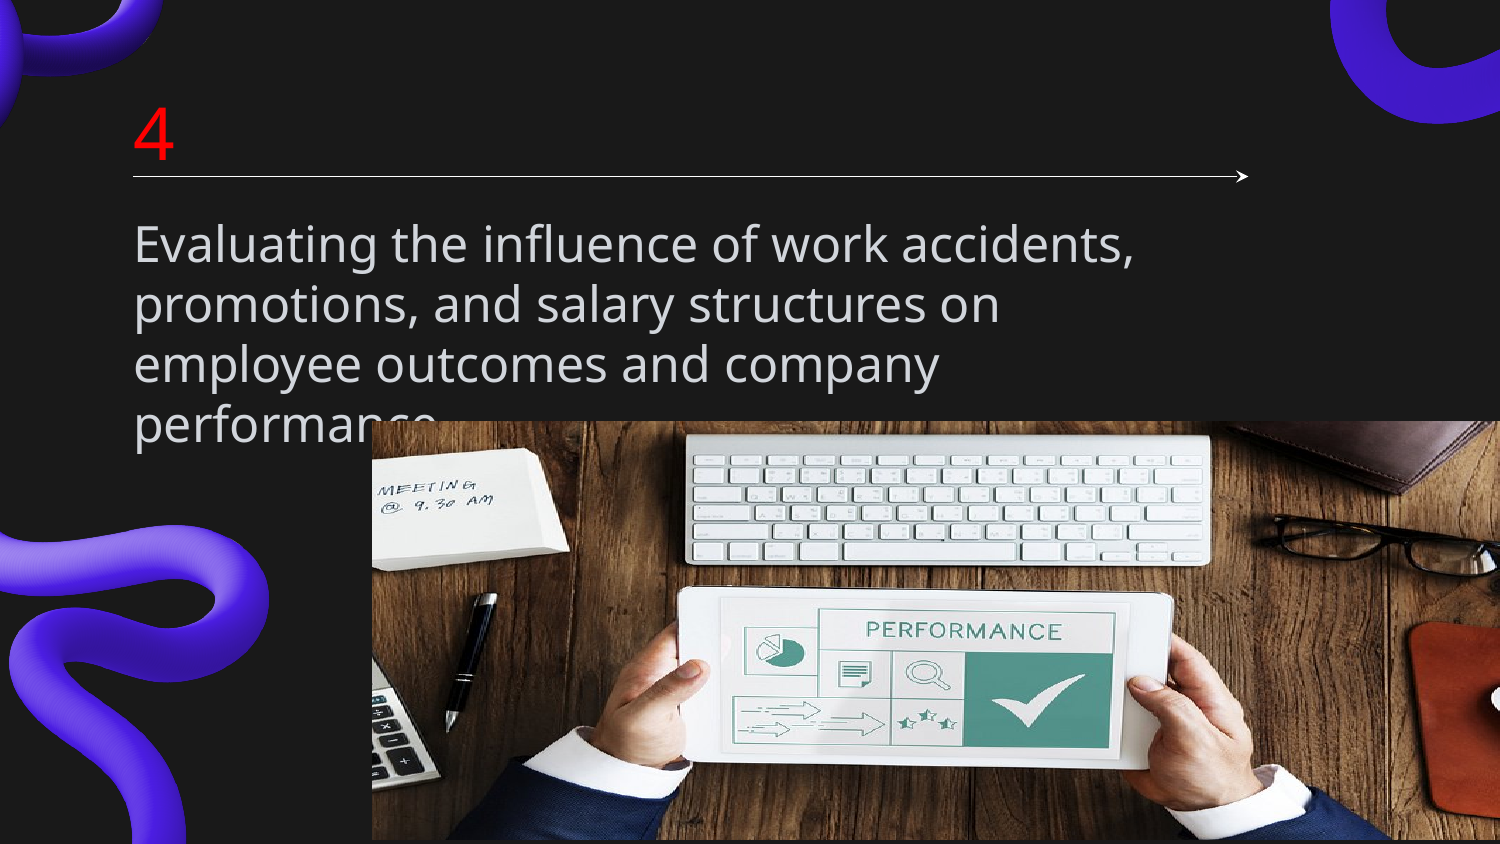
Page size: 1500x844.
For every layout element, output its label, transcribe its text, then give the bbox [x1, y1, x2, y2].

subtitle Evaluating the influence of work accidents, promotions, and salary structures on employee outcomes and company performance. [118, 197, 1207, 457]
picture [0, 412, 348, 844]
title 4 [118, 72, 1382, 167]
picture [371, 421, 1500, 840]
picture [1330, 0, 1500, 124]
picture [0, 0, 178, 212]
